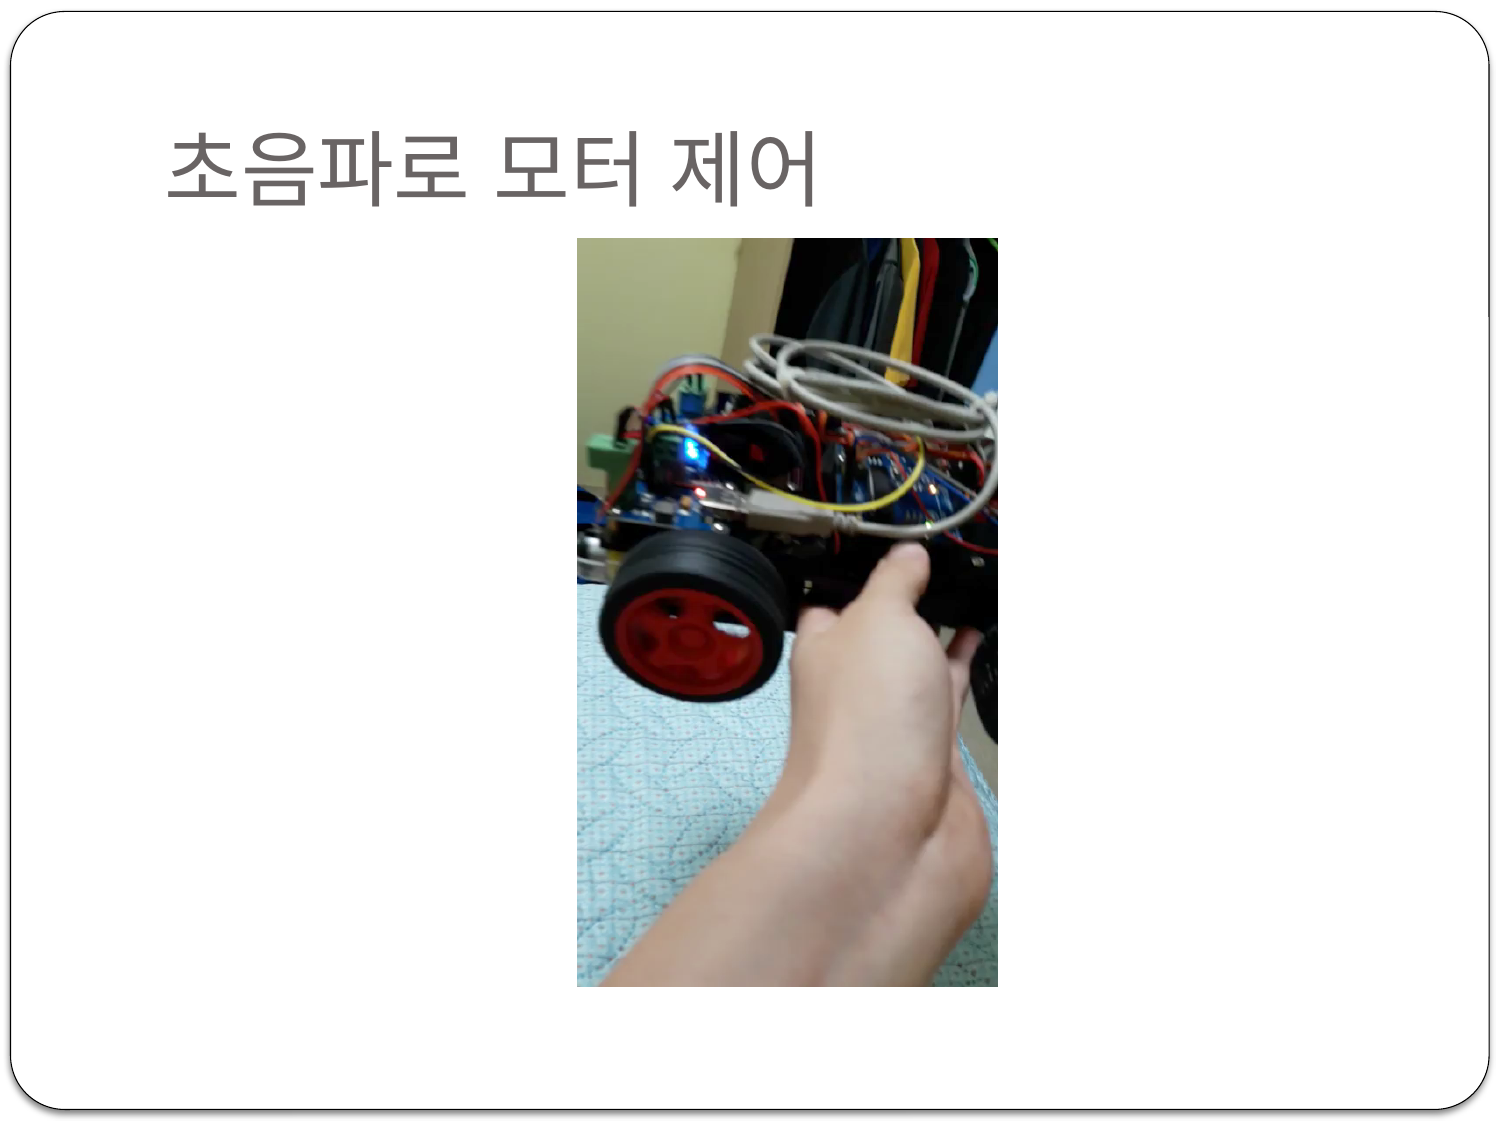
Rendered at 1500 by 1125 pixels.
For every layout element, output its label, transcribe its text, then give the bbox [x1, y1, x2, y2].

title 초음파로 모터 제어 [150, 45, 1425, 233]
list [576, 237, 999, 988]
